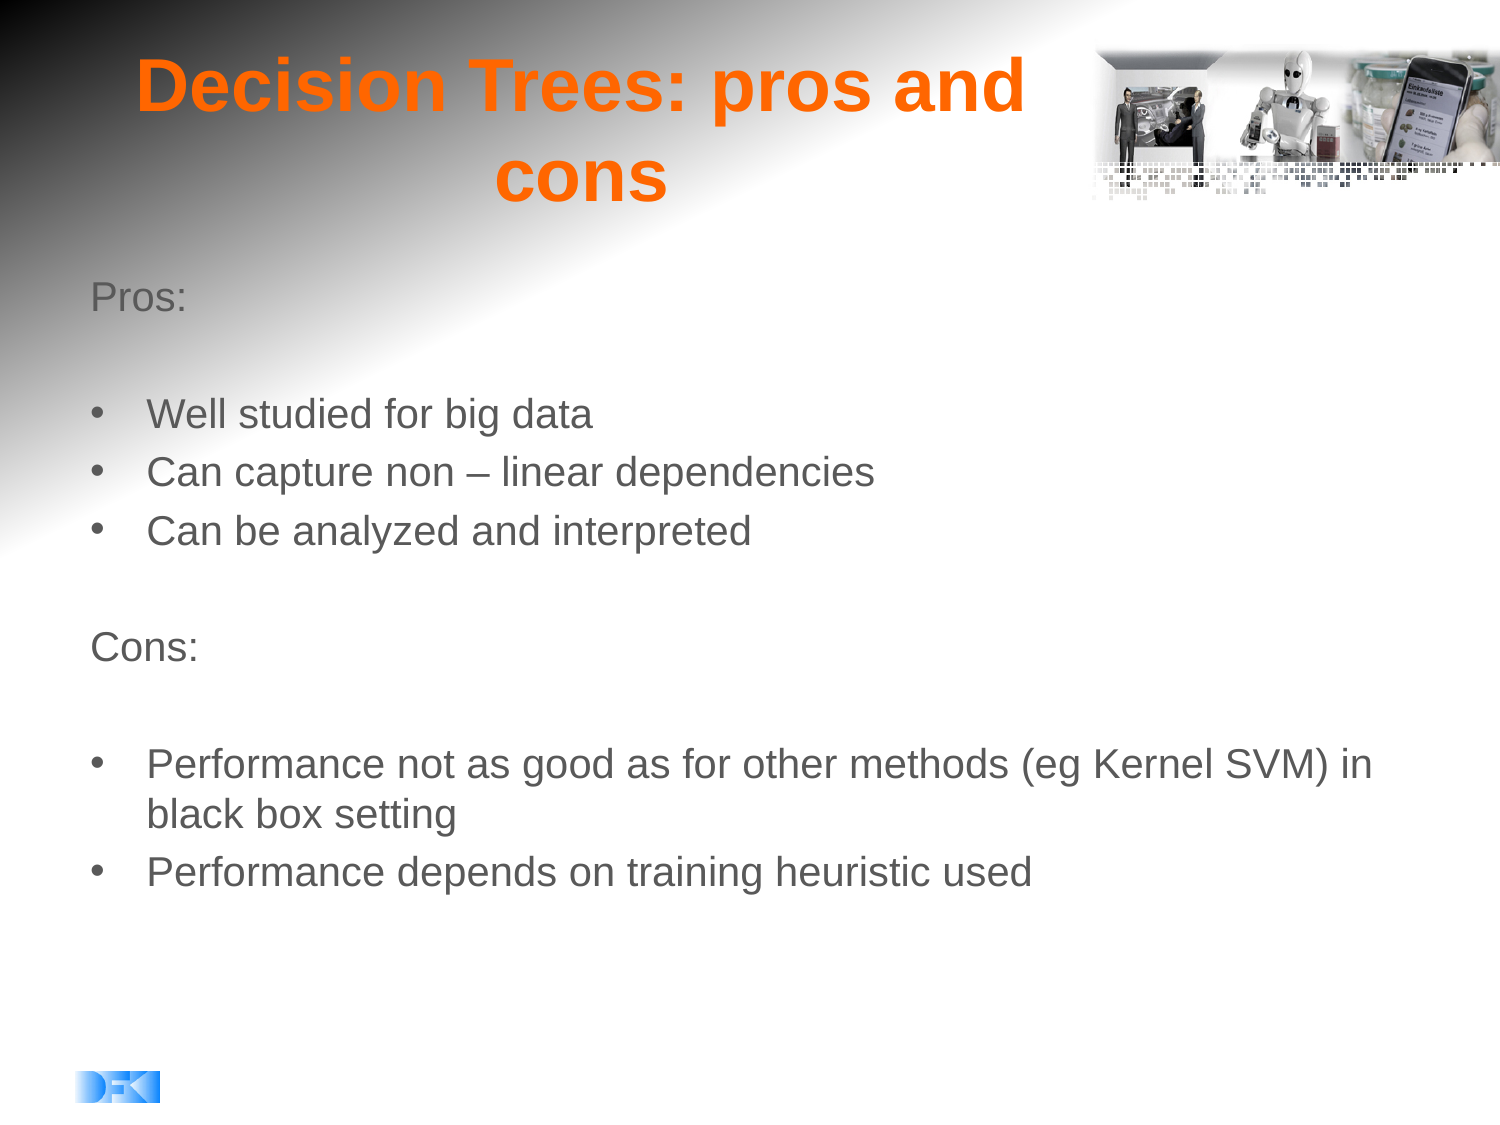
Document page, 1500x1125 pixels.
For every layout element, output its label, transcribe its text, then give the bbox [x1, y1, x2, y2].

list Pros: Well studied for big data Can capture non – linear dependencies Can be analyzed and interpreted Cons: Performance not as good as for other methods (eg Kernel SVM) in black box setting Performance depends on training heuristic used [74, 262, 1426, 925]
picture [75, 1071, 160, 1103]
picture [1086, 32, 1500, 202]
title Decision Trees: pros and cons [74, 48, 1086, 205]
